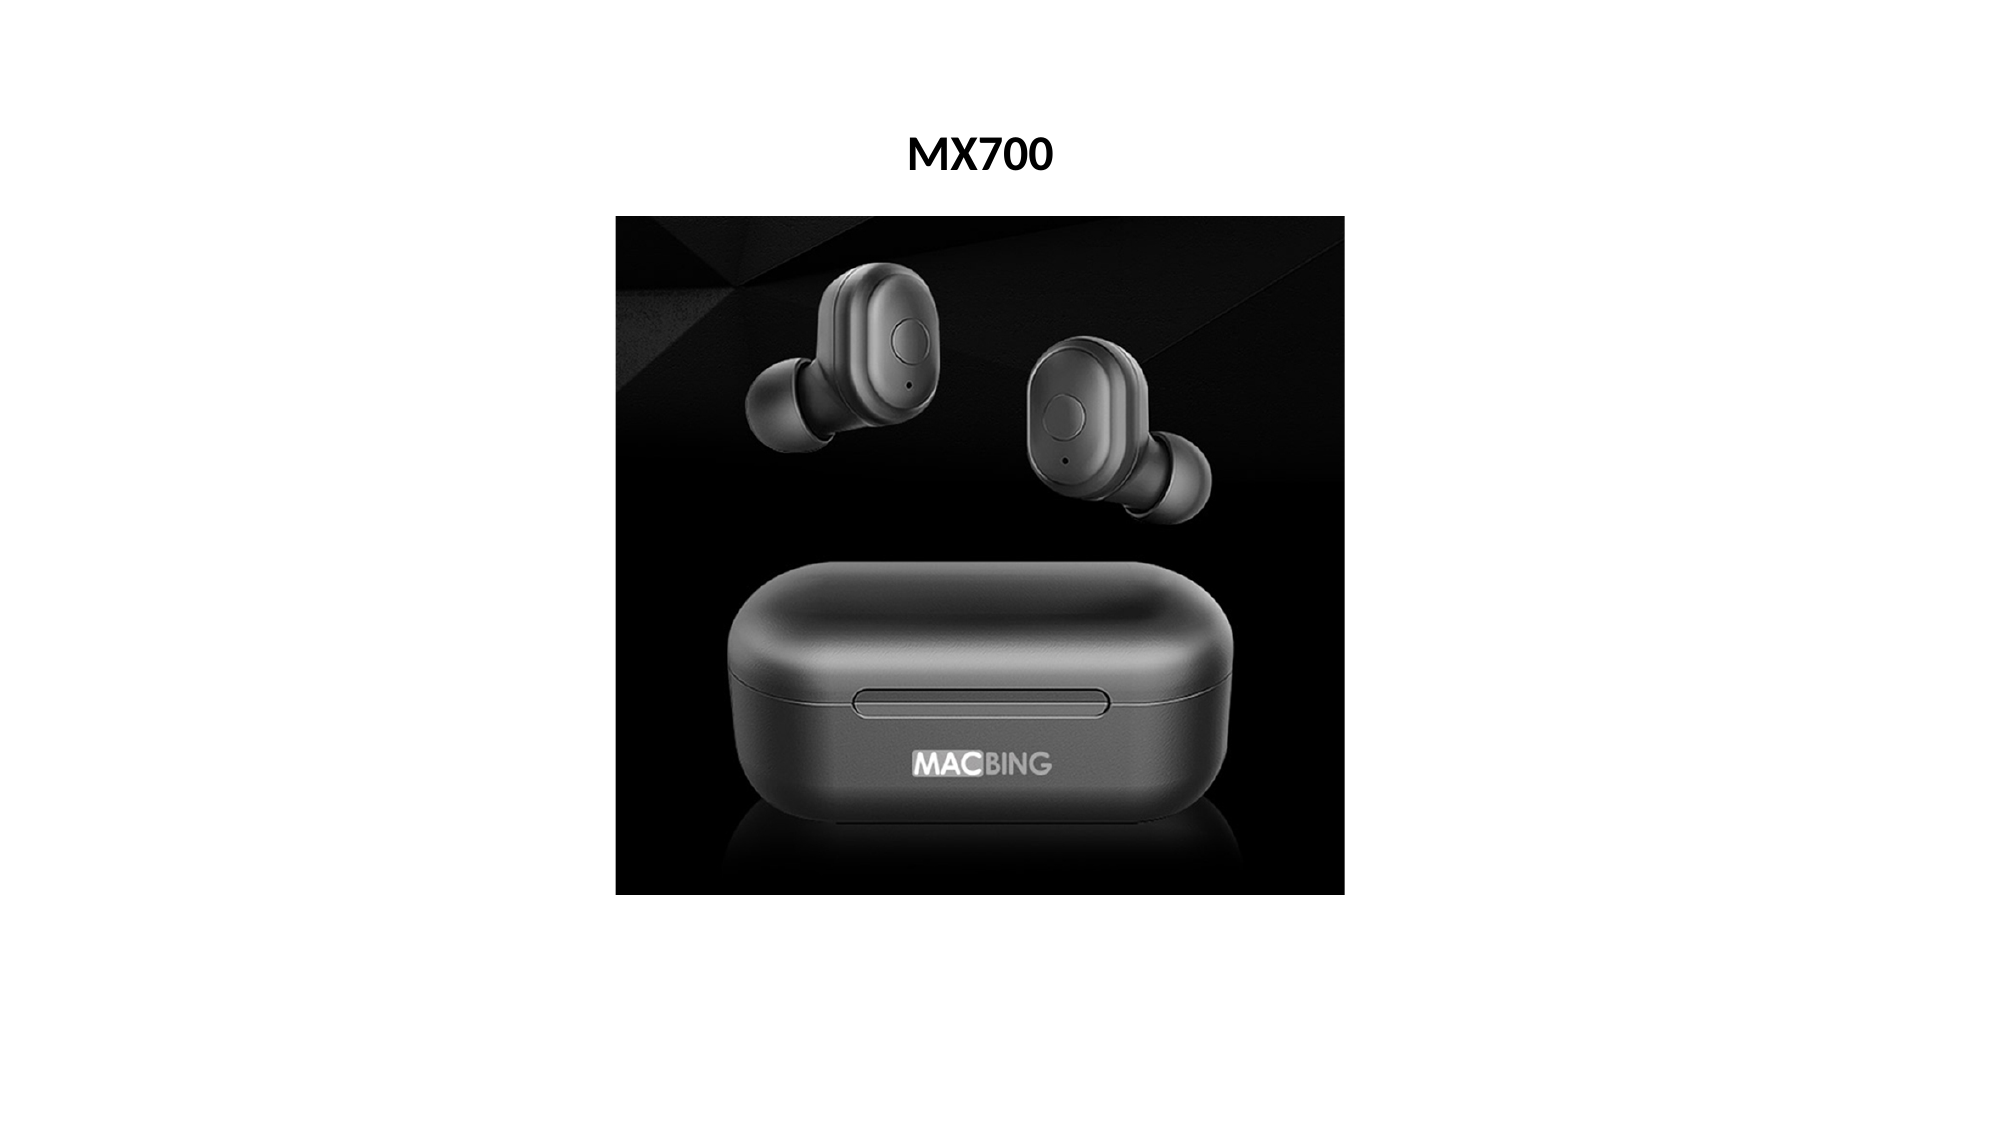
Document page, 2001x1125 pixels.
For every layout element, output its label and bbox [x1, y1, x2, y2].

text_box [499, 106, 1464, 993]
